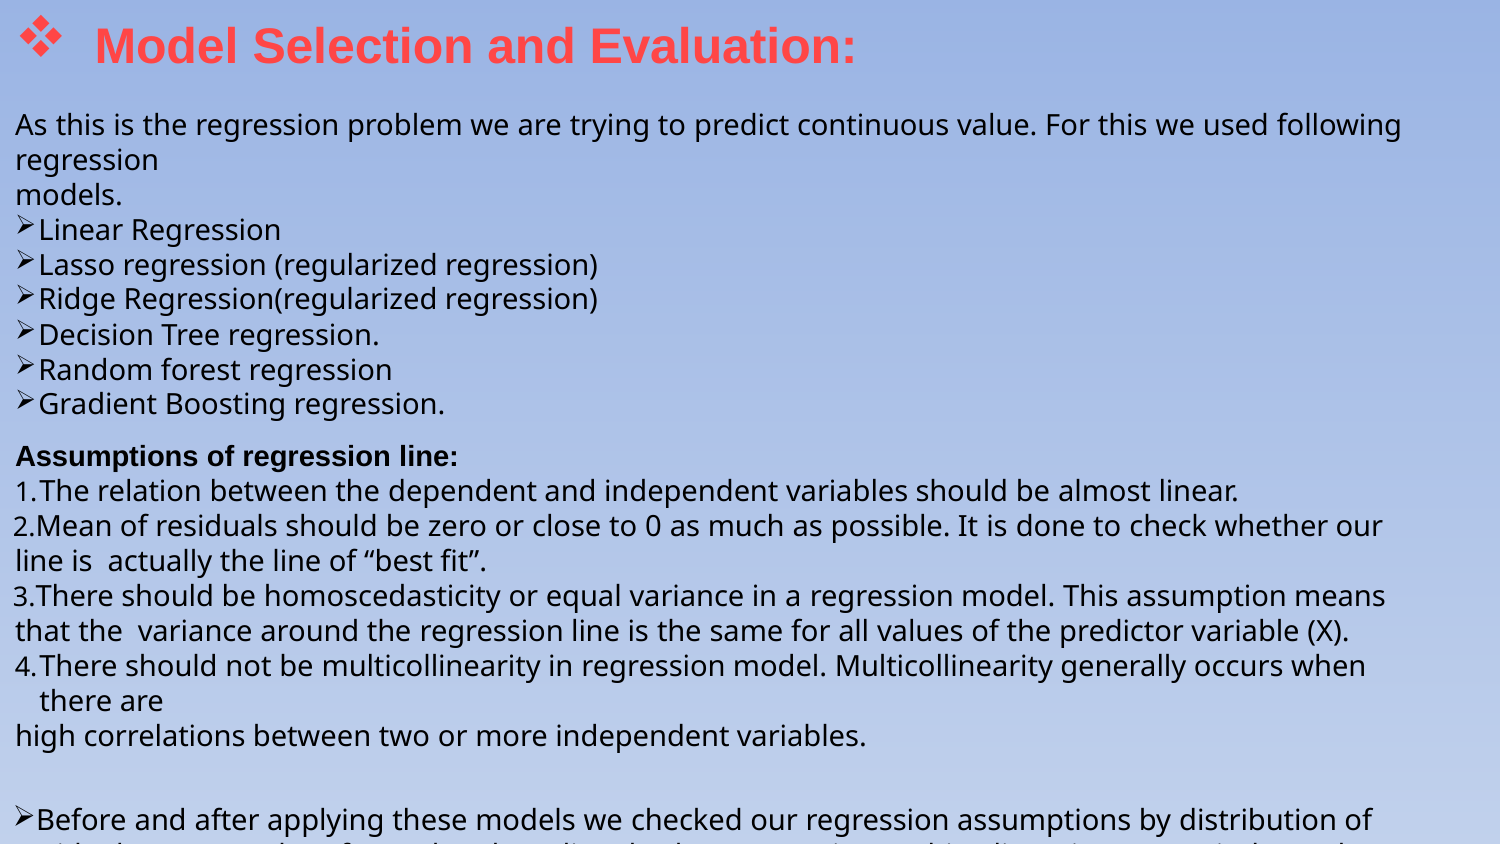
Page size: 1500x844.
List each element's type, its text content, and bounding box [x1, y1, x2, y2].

text_box As this is the regression problem we are trying to predict continuous value. For this we used following regression models. Linear Regression Lasso regression (regularized regression) Ridge Regression(regularized regression) Decision Tree regression. Random forest regression Gradient Boosting regression. Assumptions of regression line: The relation between the dependent and independent variables should be almost linear. Mean of residuals should be zero or close to 0 as much as possible. It is done to check whether our line is actually the line of “best fit”. There should be homoscedasticity or equal variance in a regression model. This assumption means that the variance around the regression line is the same for all values of the predictor variable (X). There should not be multicollinearity in regression model. Multicollinearity generally occurs when there are high correlations between two or more independent variables. Before and after applying these models we checked our regression assumptions by distribution of residuals, scatter plot of actual and predicted values, removing multi-colinearity among independent variables. [12, 103, 1462, 844]
text_box Model Selection and Evaluation: [12, 11, 863, 74]
